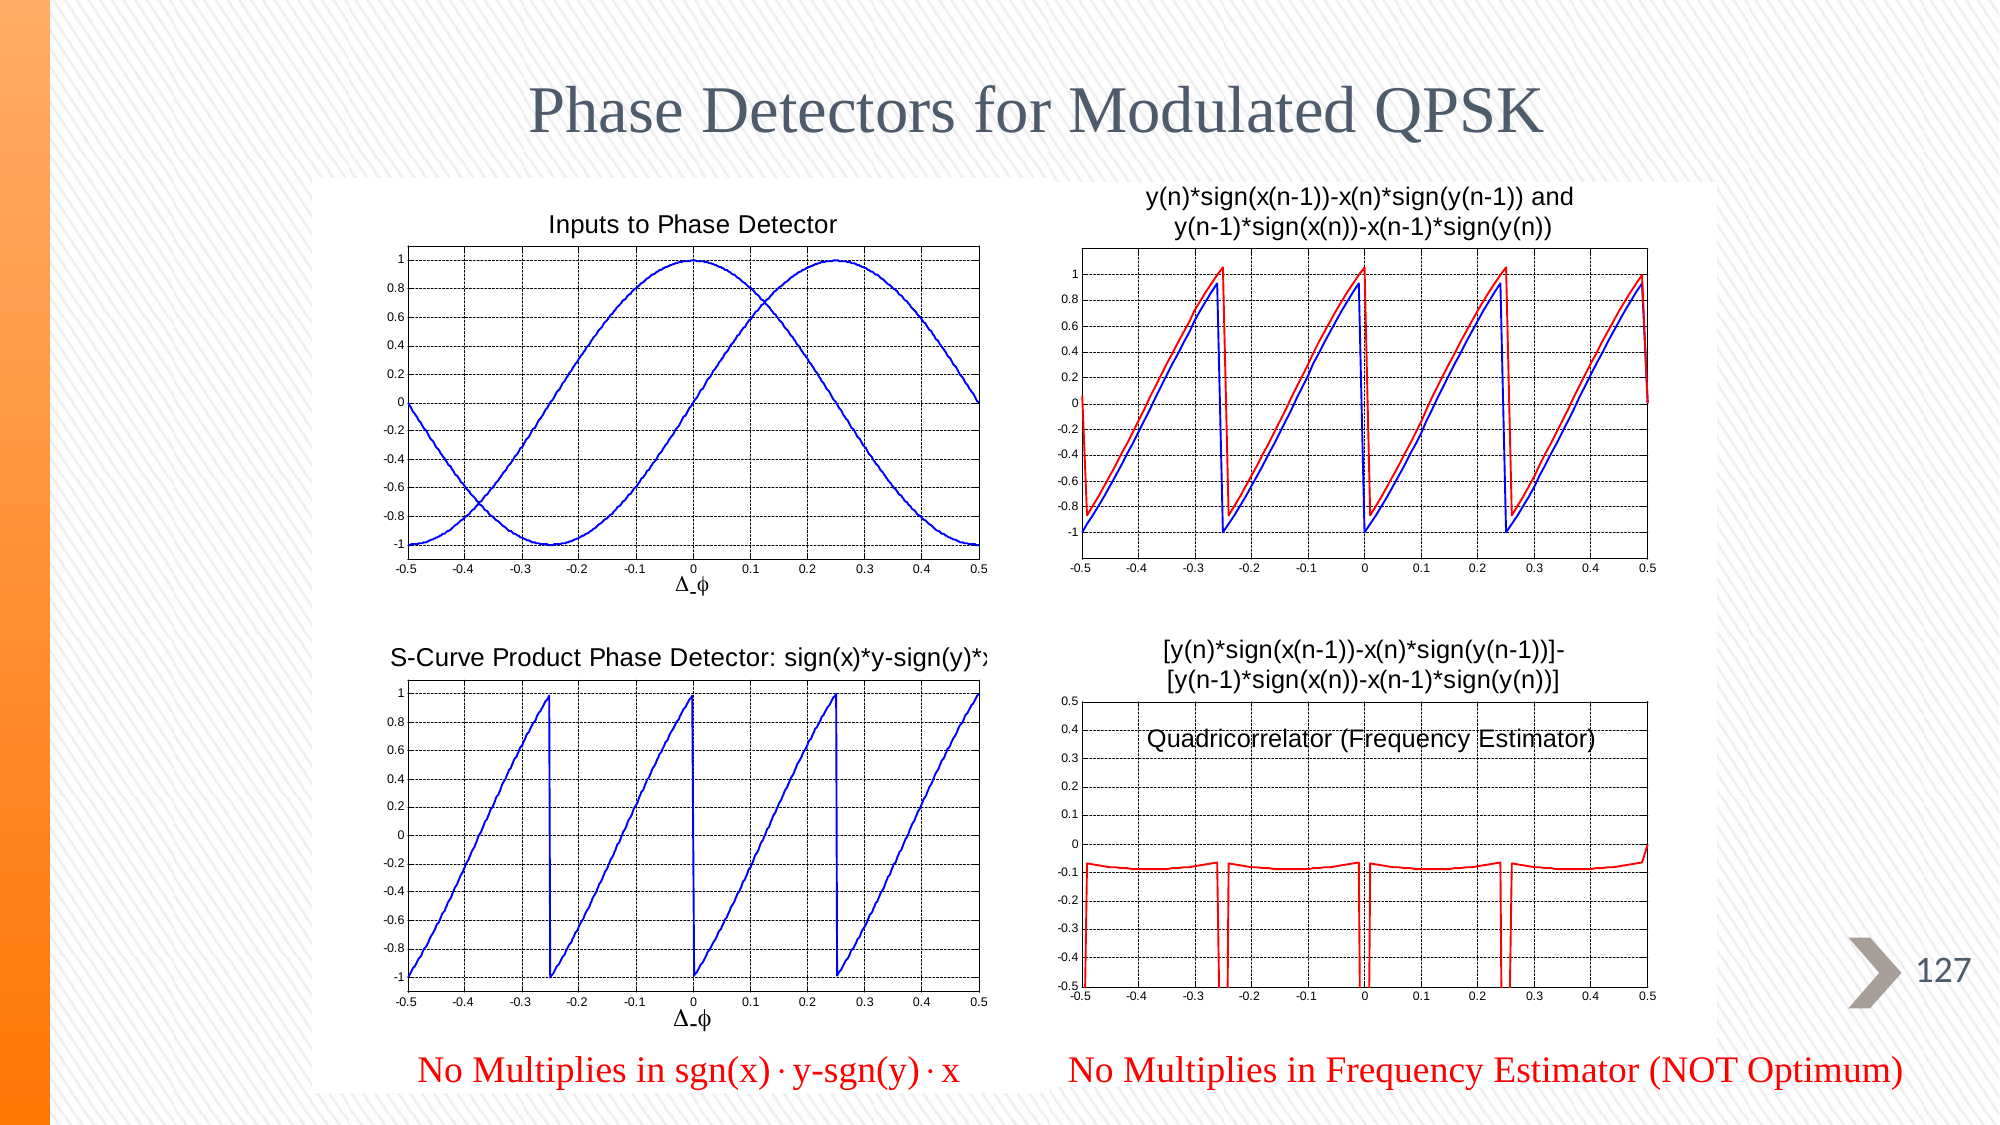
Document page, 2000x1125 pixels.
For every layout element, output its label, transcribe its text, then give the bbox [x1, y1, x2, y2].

title Phase Detectors for Modulated QPSK [399, 45, 1675, 153]
text_box 127 [1900, 937, 1987, 998]
text_box No Multiplies in Frequency Estimator (NOT Optimum) [1710, 1037, 1920, 1098]
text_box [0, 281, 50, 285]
slide_number 35 [1899, 941, 1983, 1002]
picture [311, 178, 1718, 1094]
